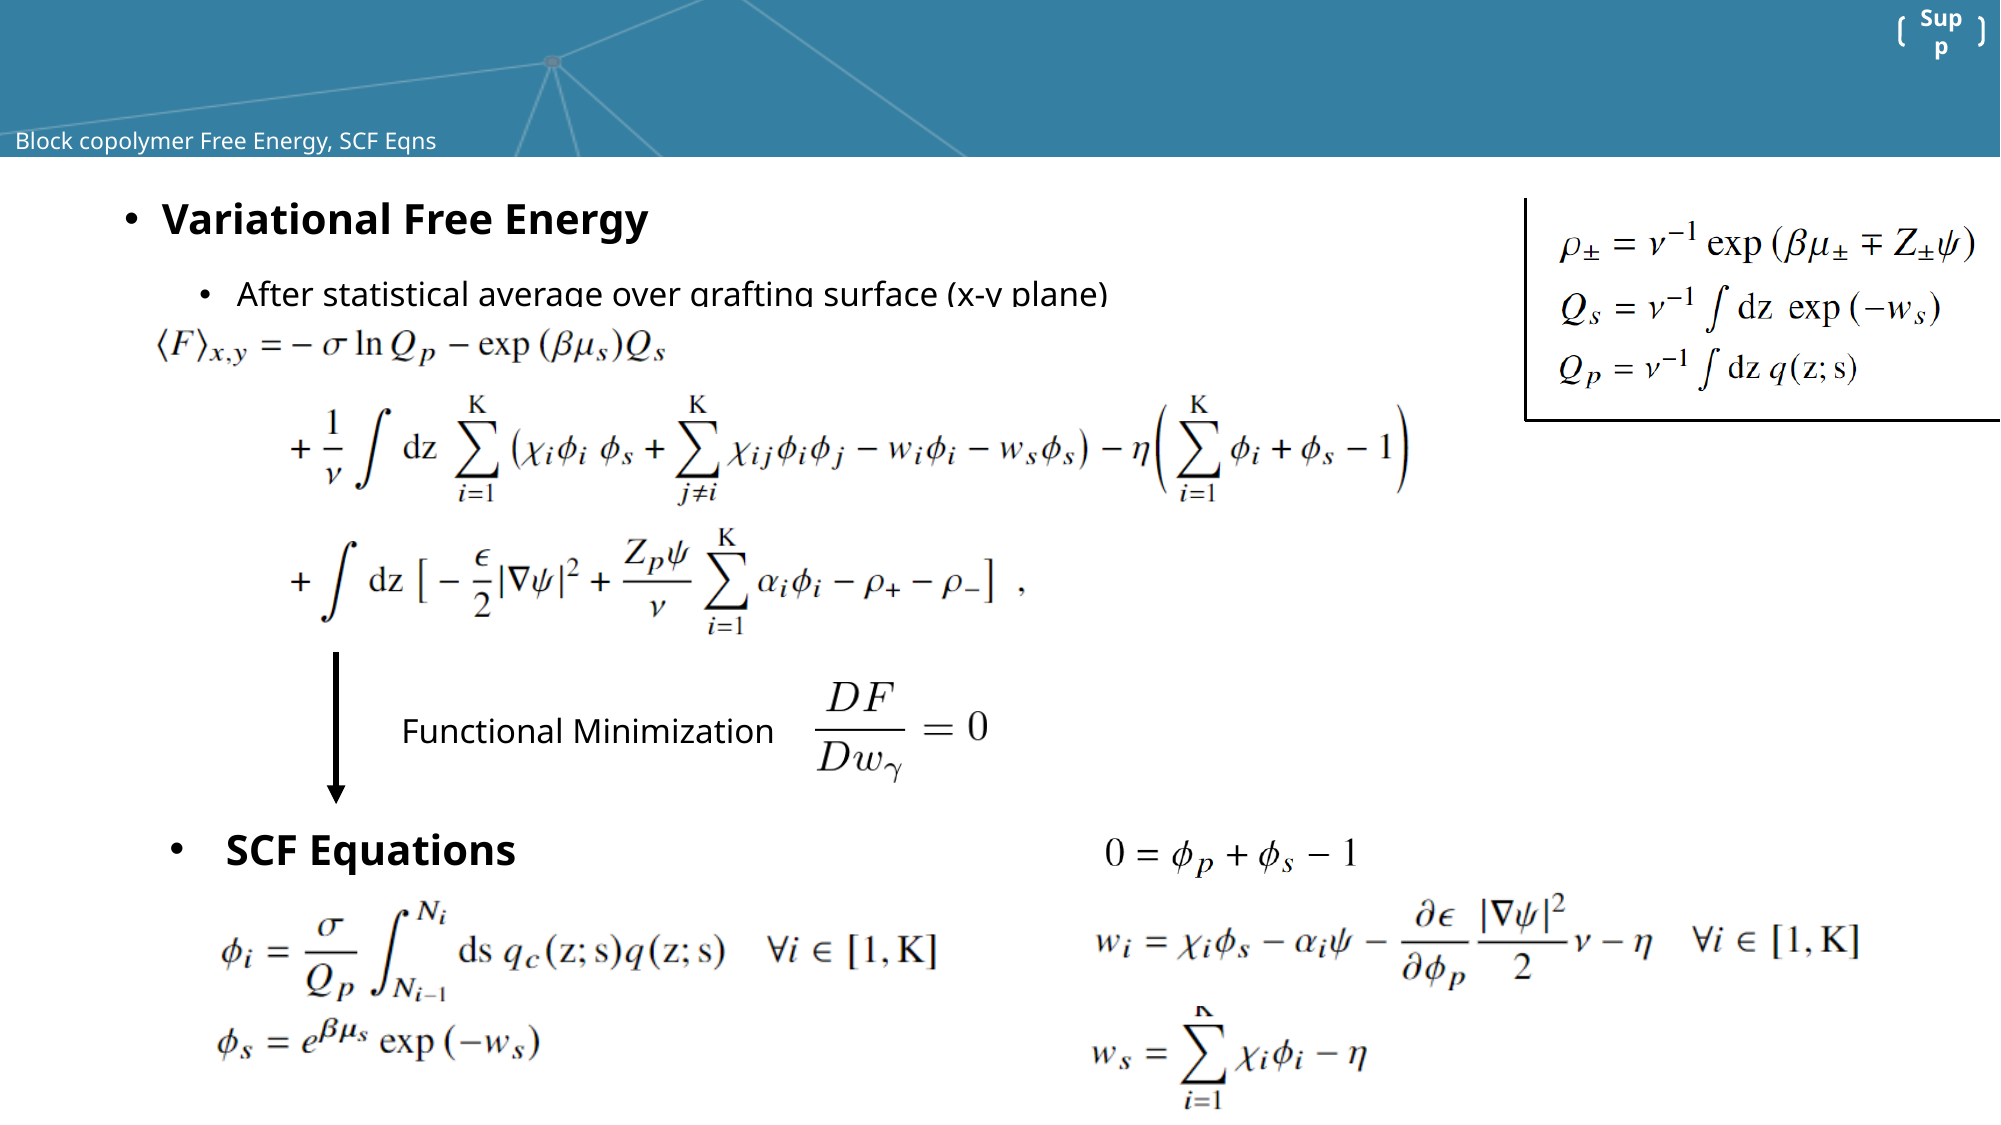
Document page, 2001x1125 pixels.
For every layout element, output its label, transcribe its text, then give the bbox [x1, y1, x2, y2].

picture [815, 682, 988, 783]
picture [183, 896, 1013, 1082]
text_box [1525, 197, 2000, 421]
title Block copolymer Free Energy, SCF Eqns [0, 23, 1803, 155]
text_box SCF Equations [154, 816, 584, 881]
list Variational Free Energy After statistical average over grafting surface (x-y plane) [109, 160, 1835, 362]
text_box Functional Minimization [386, 702, 815, 758]
picture [1063, 828, 1878, 1123]
picture [147, 307, 1419, 646]
